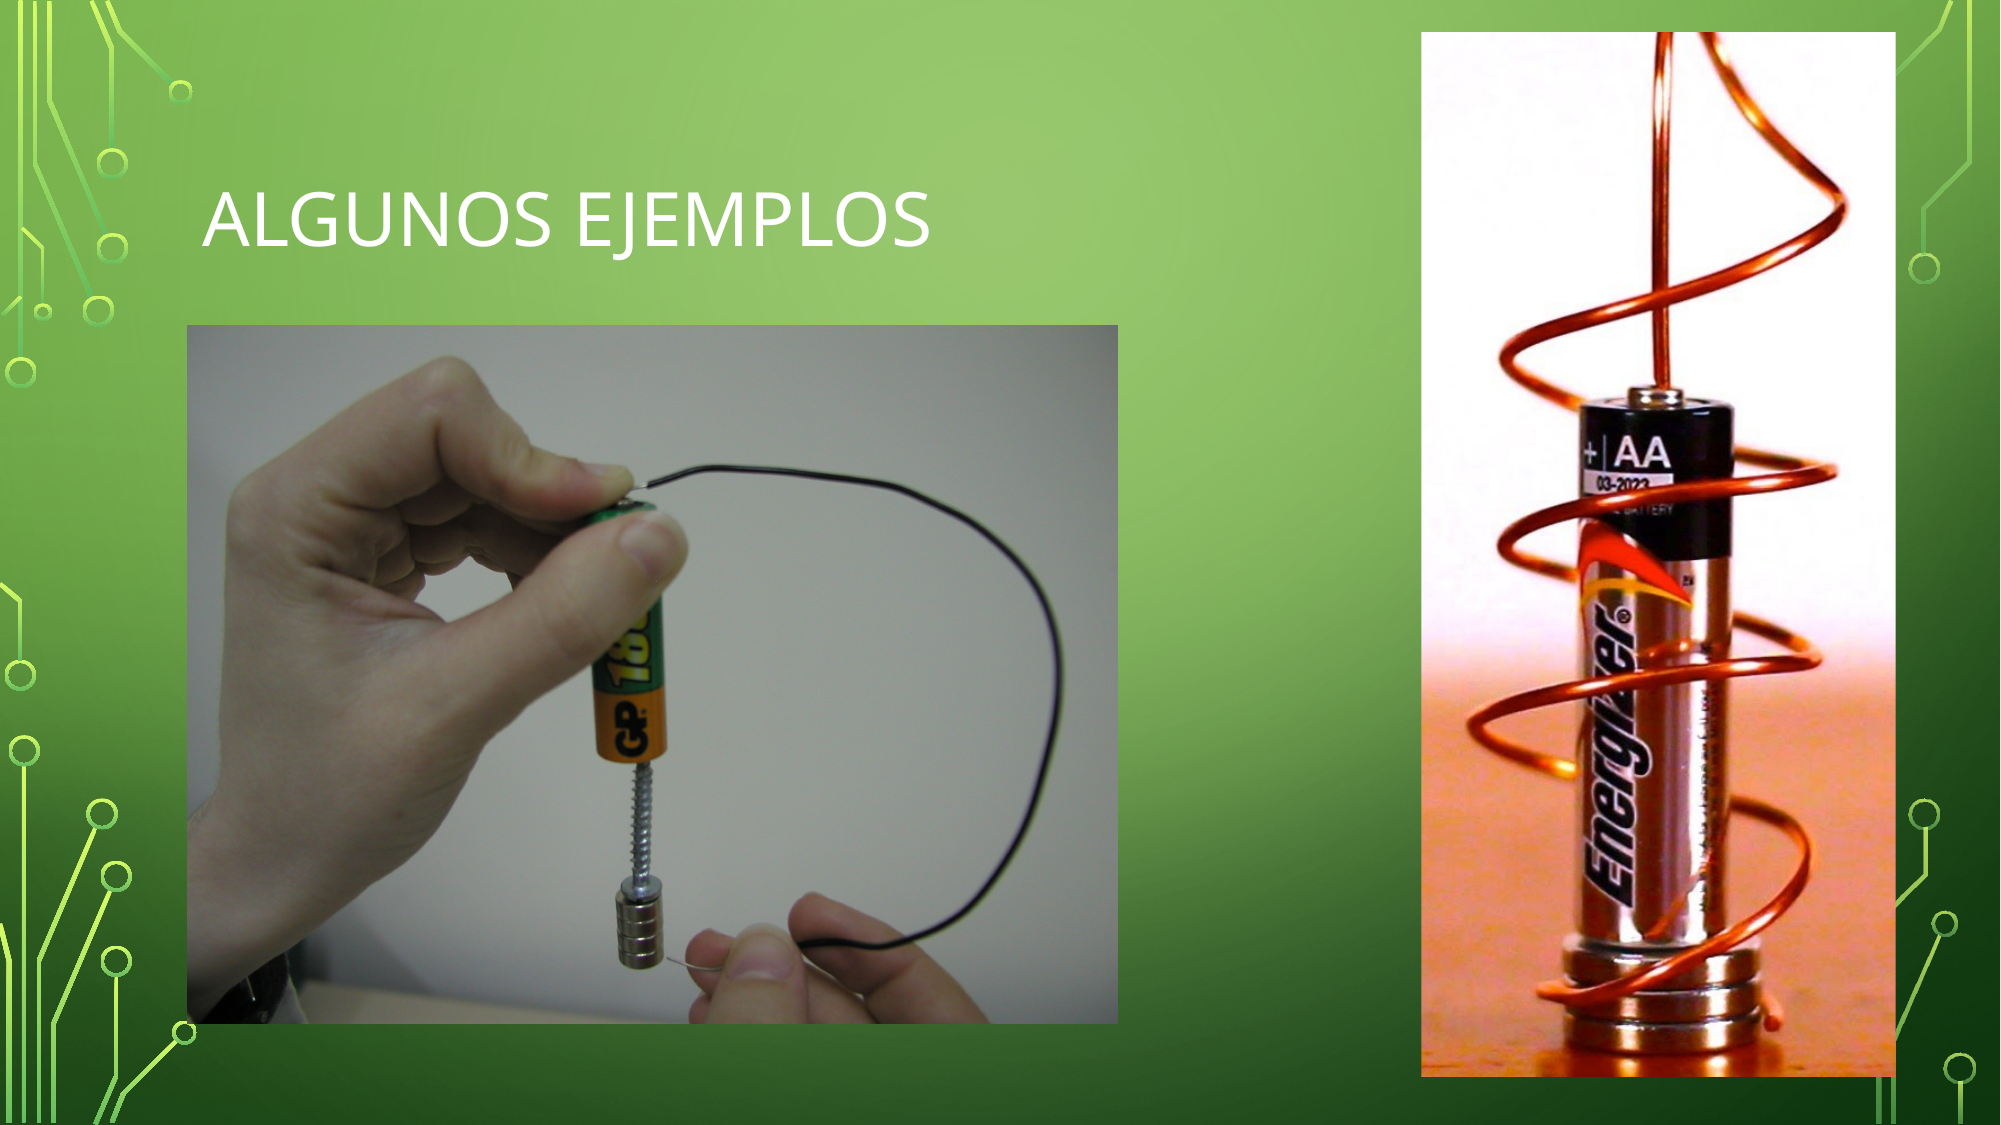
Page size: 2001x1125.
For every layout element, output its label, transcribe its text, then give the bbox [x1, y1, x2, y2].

picture [1421, 32, 1896, 1077]
picture [186, 325, 1118, 1024]
title Algunos ejemplos [187, 101, 1421, 344]
